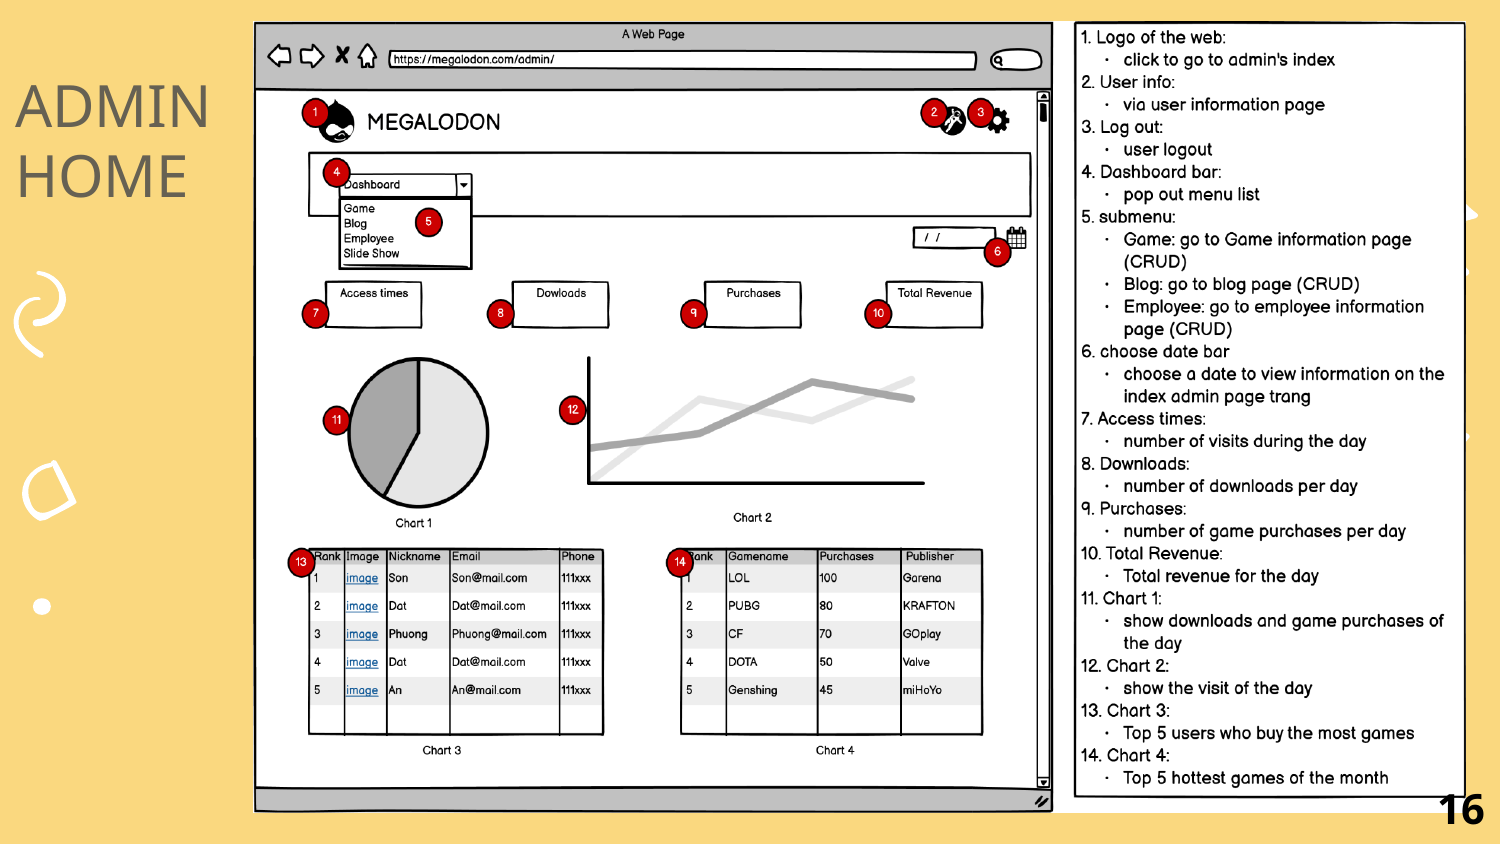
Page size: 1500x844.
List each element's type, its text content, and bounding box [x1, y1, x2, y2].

slide_number ‹#› [1410, 768, 1500, 833]
picture [253, 21, 1466, 814]
title ADMIN HOME [0, 53, 248, 225]
